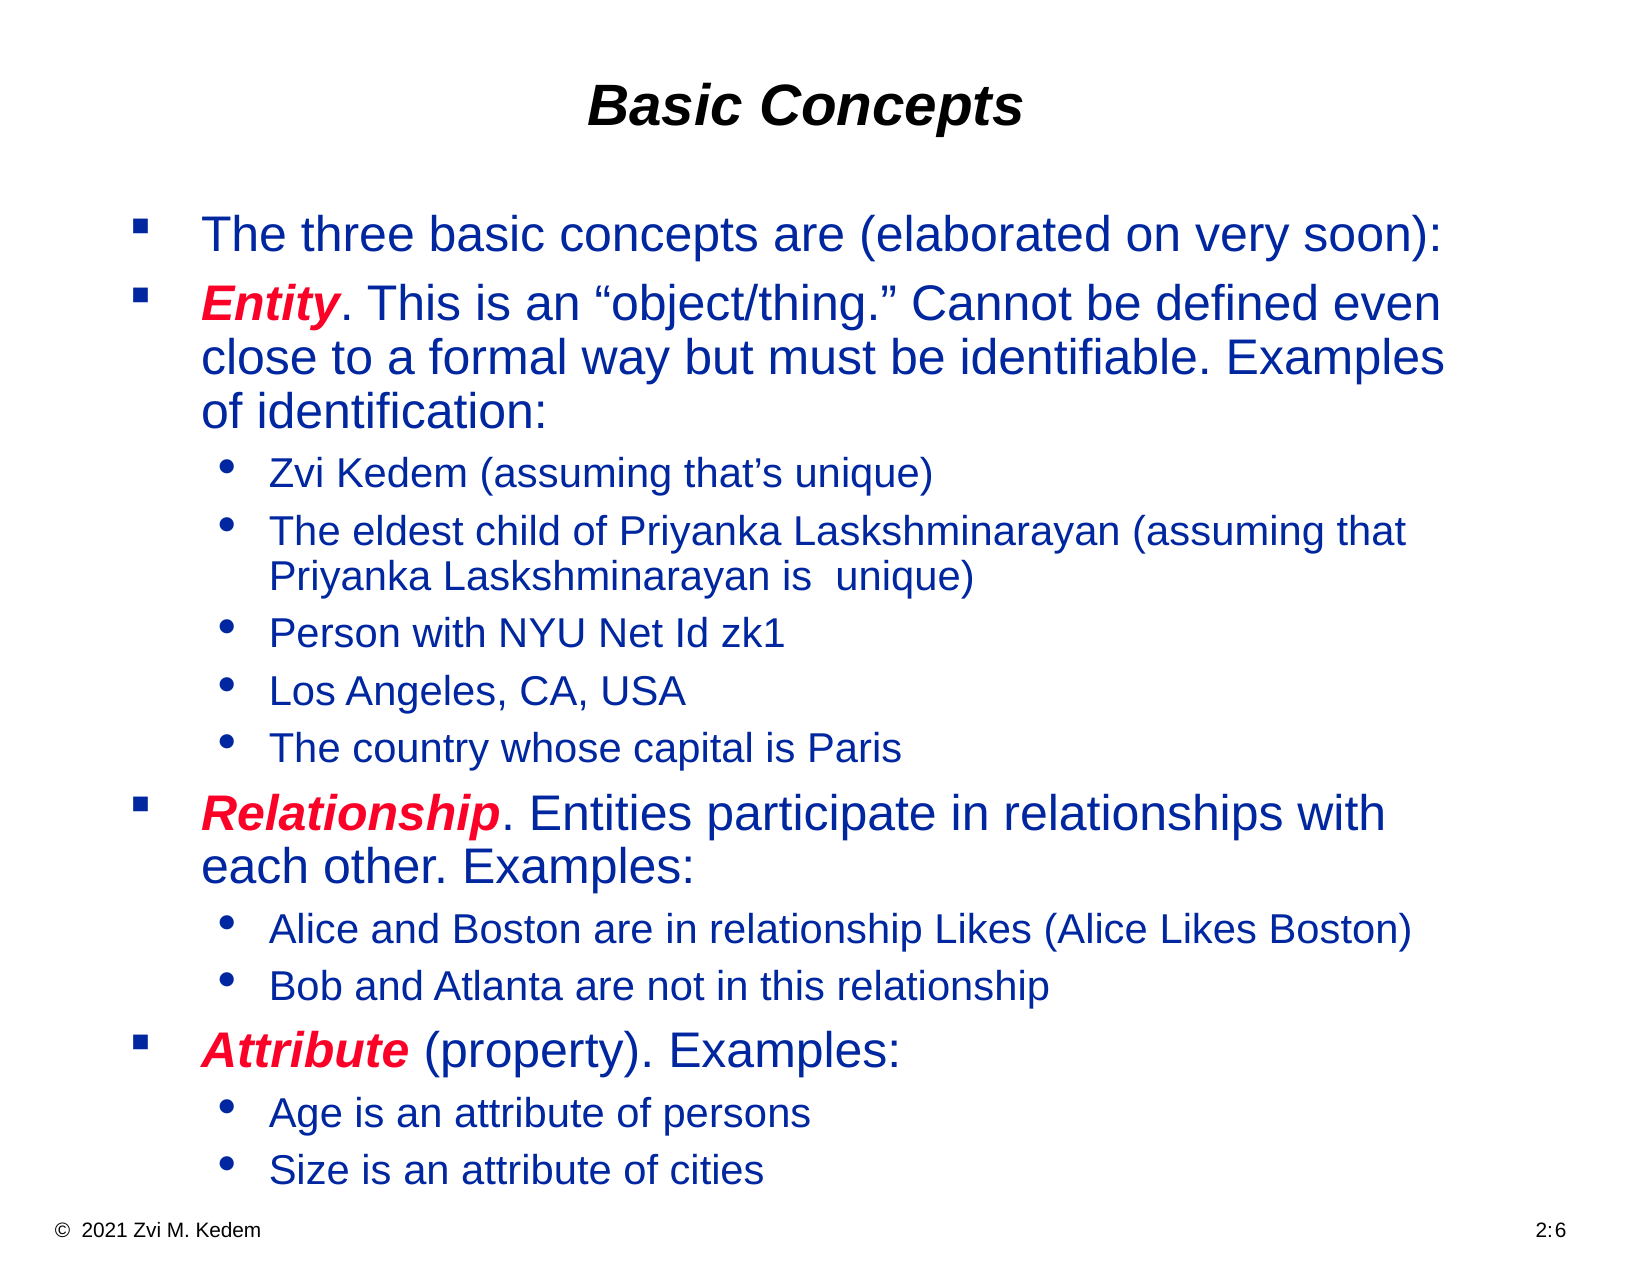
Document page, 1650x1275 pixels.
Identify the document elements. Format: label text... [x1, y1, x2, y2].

title Basic Concepts [111, 36, 1501, 176]
text_box [123, 1201, 468, 1247]
list The three basic concepts are (elaborated on very soon): Entity. This is an “object/thing.” Cannot be defined even close to a formal way but must be identifiable. Examples of identification: Zvi Kedem (assuming that’s unique) The eldest child of Priyanka Laskshminarayan (assuming that Priyanka Laskshminarayan is unique) Person with NYU Net Id zk1 Los Angeles, CA, USA The country whose capital is Paris Relationship. Entities participate in relationships with each other. Examples: Alice and Boston are in relationship Likes (Alice Likes Boston) Bob and Atlanta are not in this relationship Attribute (property). Examples: Age is an attribute of persons Size is an attribute of cities [111, 199, 1513, 1201]
